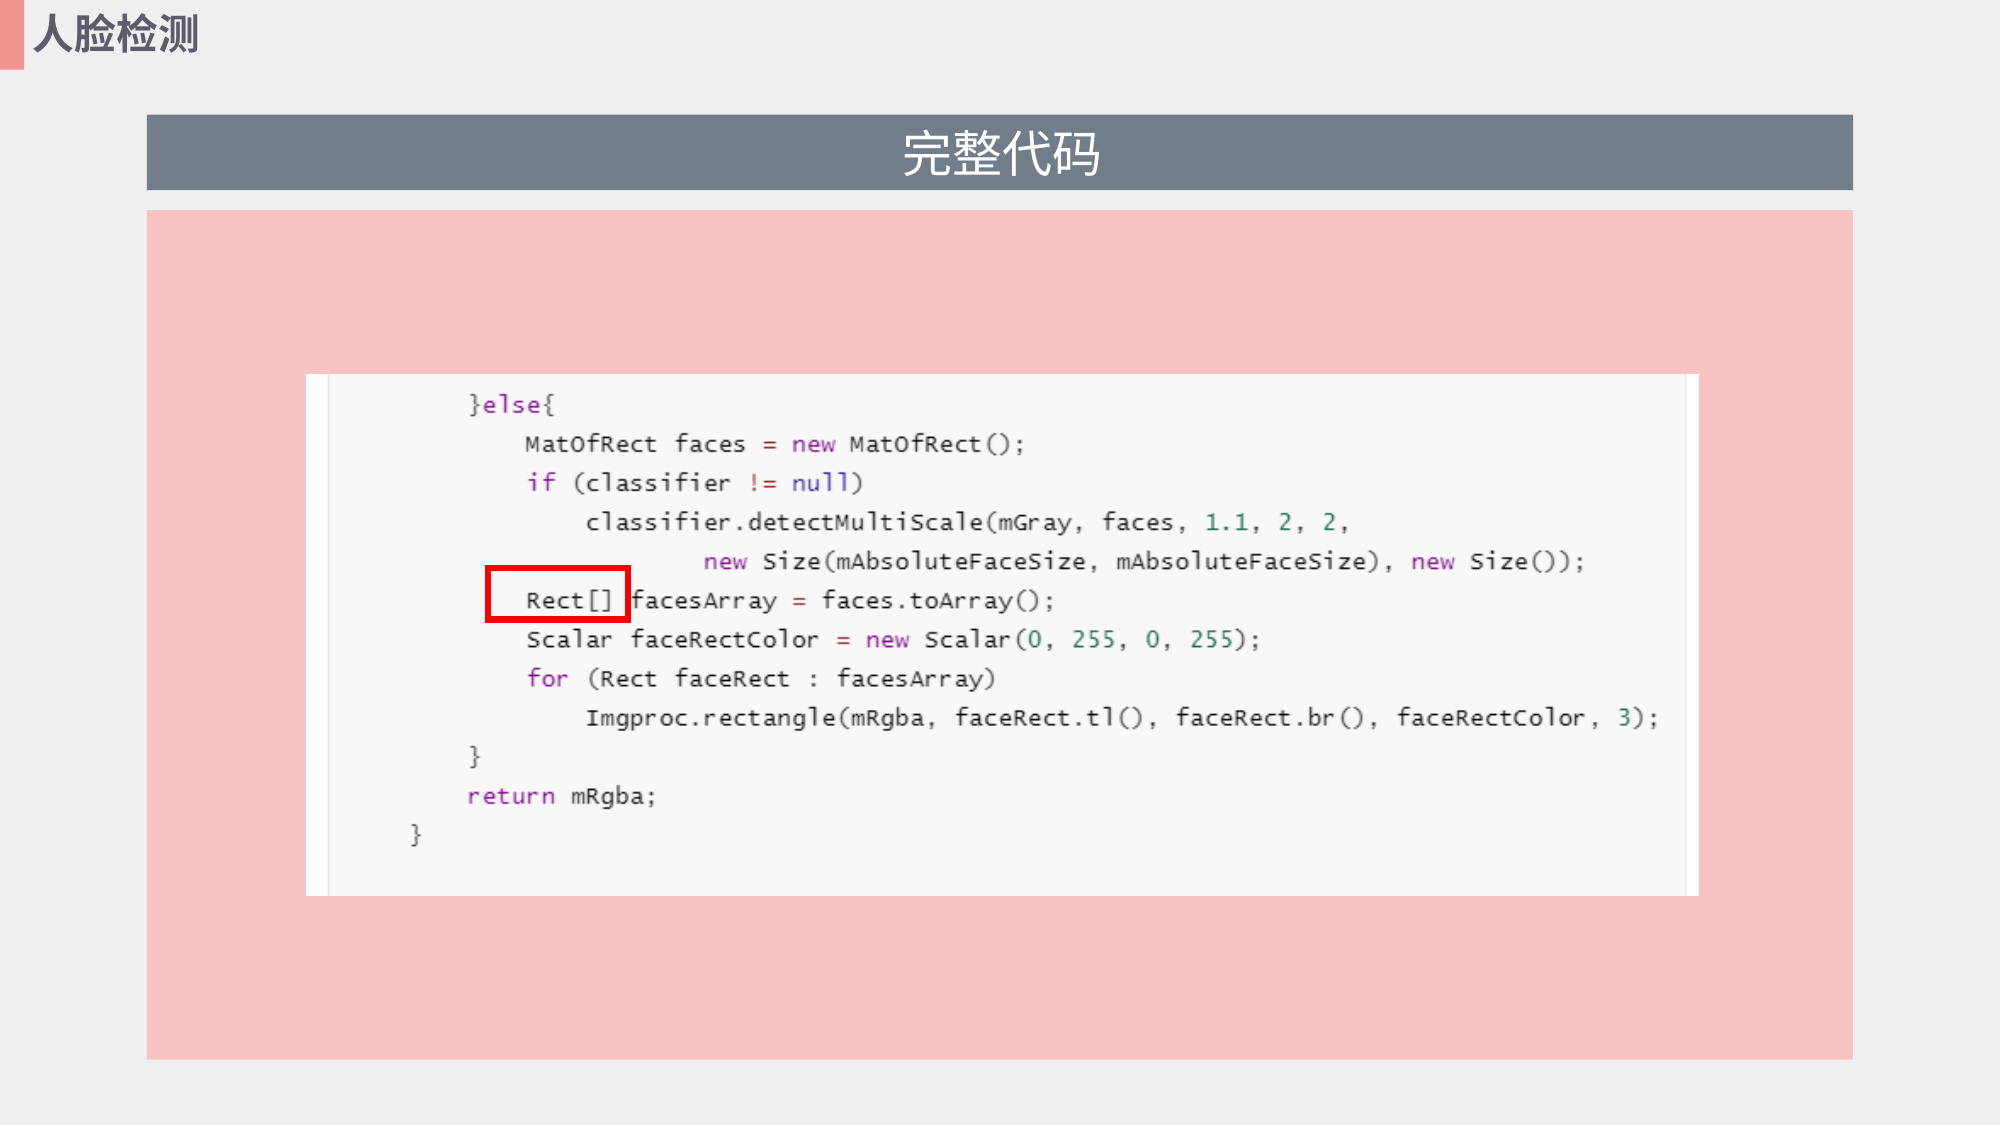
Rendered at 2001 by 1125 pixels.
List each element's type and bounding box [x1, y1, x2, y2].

picture [306, 374, 1699, 896]
text_box [146, 114, 1854, 1060]
text_box [0, 0, 453, 70]
